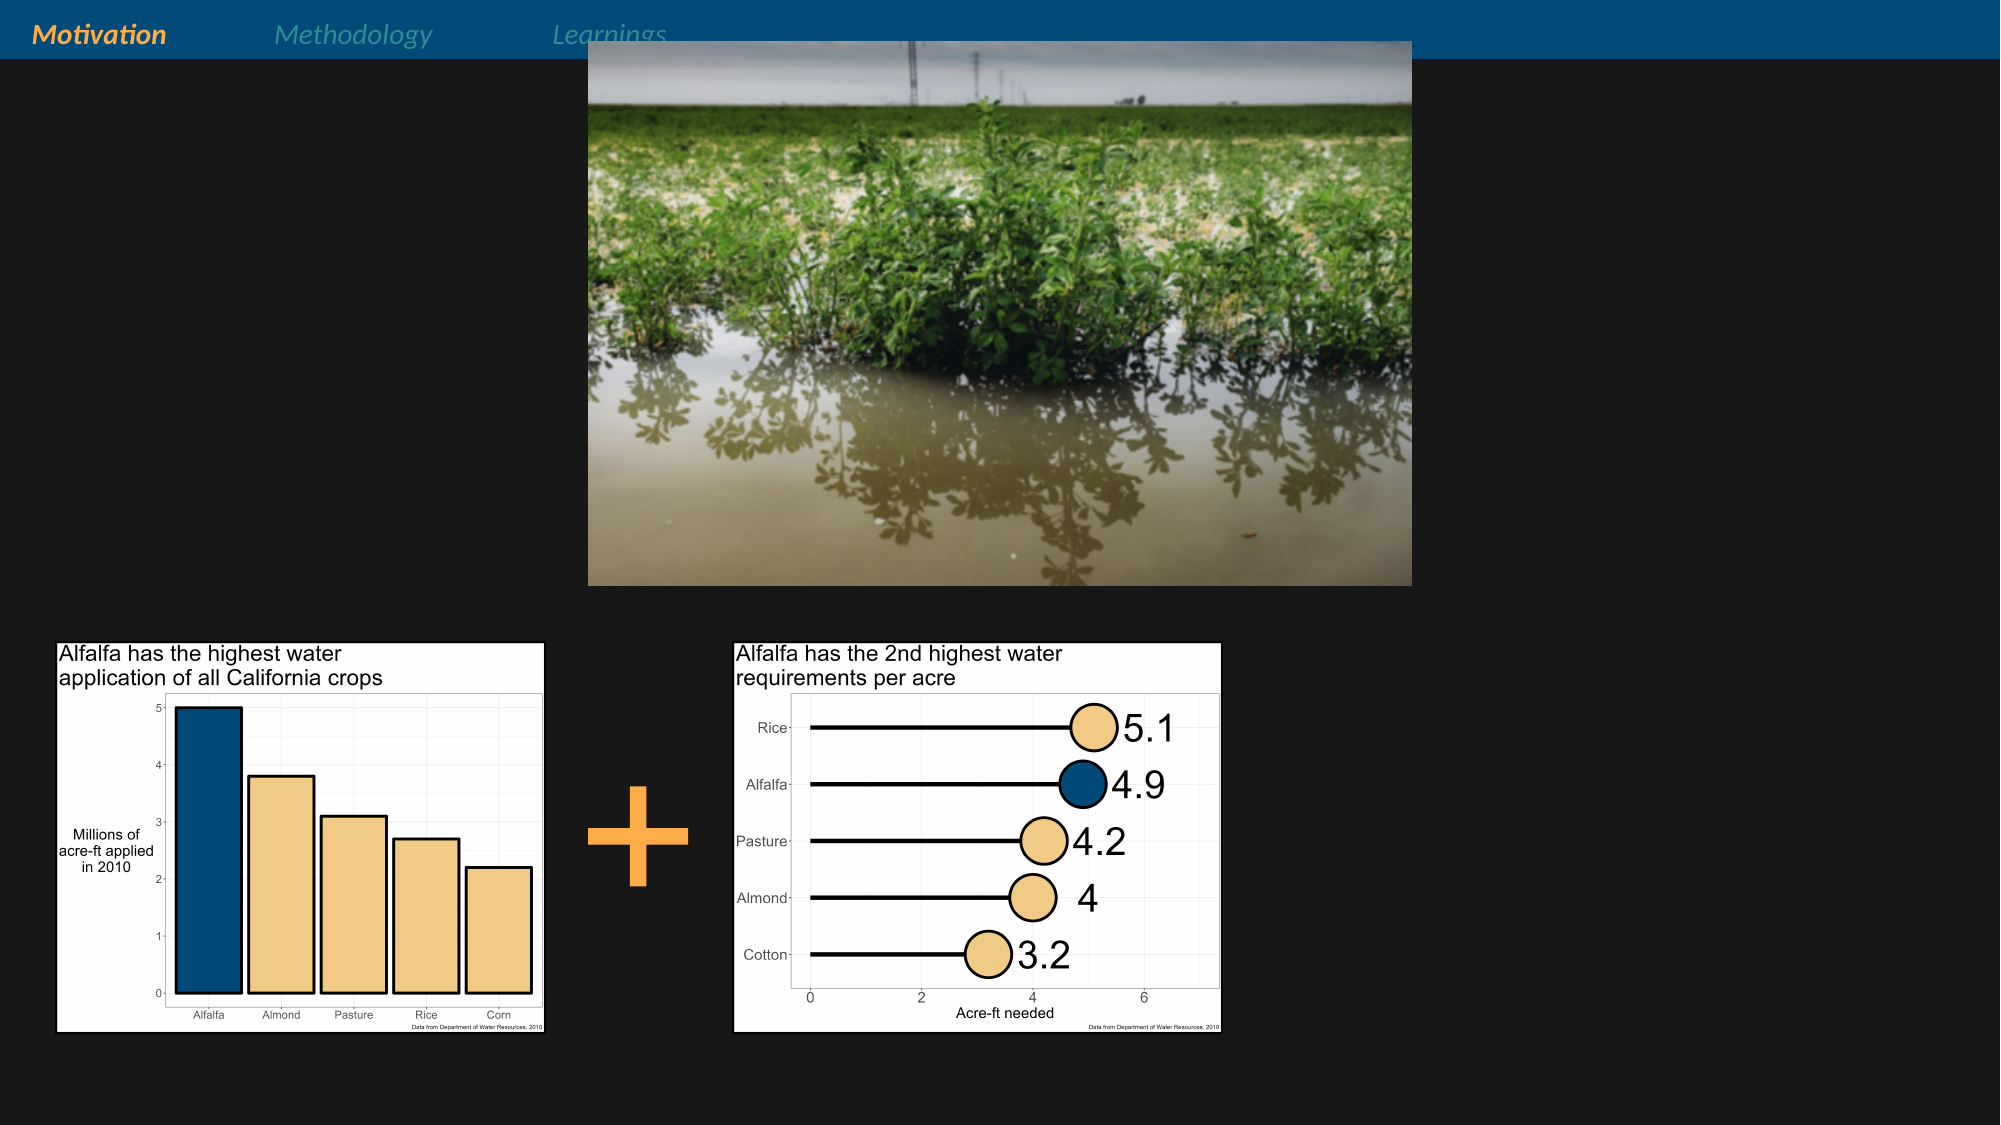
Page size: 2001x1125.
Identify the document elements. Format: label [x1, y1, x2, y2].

picture [732, 641, 1223, 1034]
picture [588, 41, 1412, 586]
text_box [587, 785, 689, 887]
text_box [0, 0, 2000, 59]
picture [55, 641, 546, 1034]
